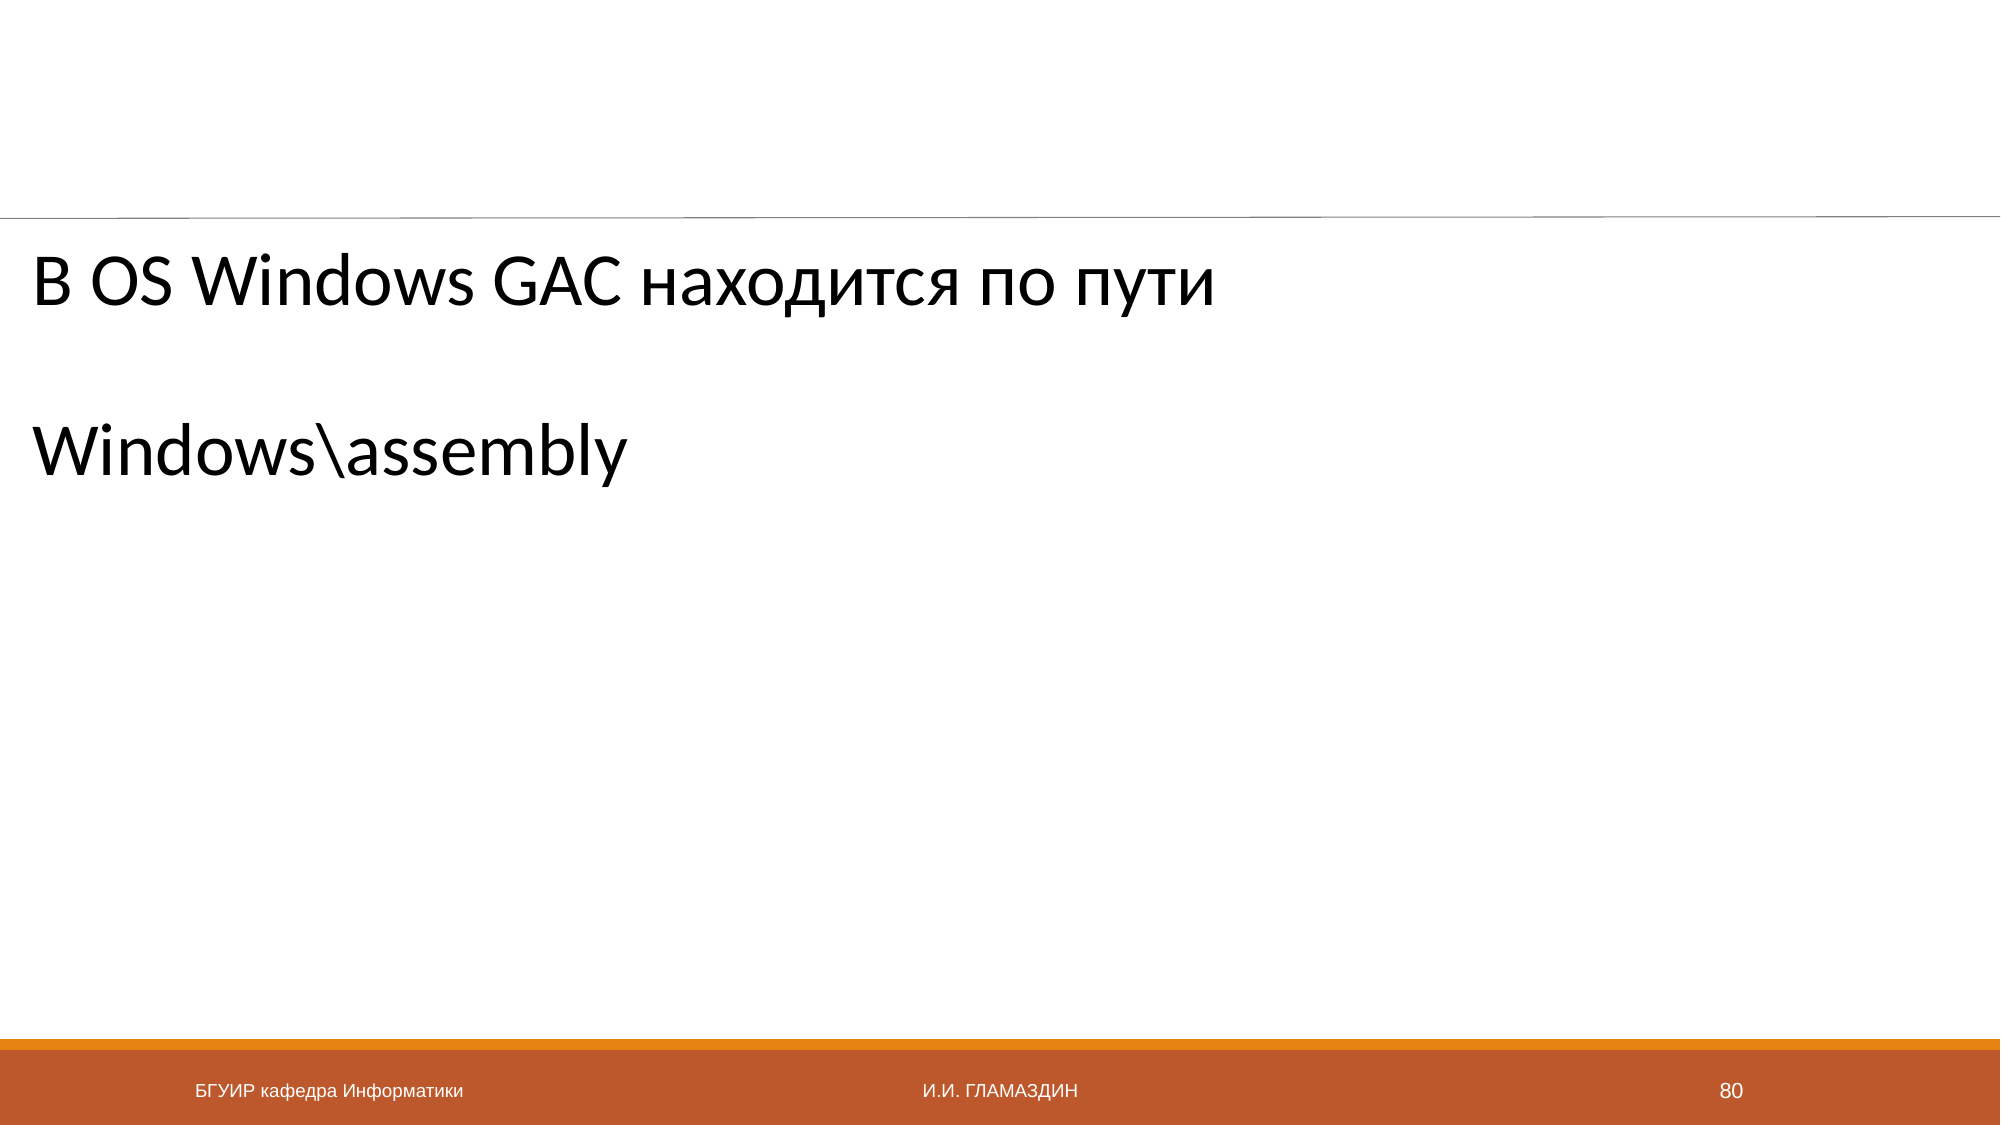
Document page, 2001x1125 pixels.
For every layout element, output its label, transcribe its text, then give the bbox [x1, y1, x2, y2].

slide_number 80 [1624, 1059, 1840, 1120]
footer И.И. Гламаздин [604, 1059, 1396, 1120]
list В OS Windows GAC находится по пути Windows\assembly [32, 233, 1967, 1025]
slide_number БГУИР кафедра Информатики [180, 1059, 586, 1120]
